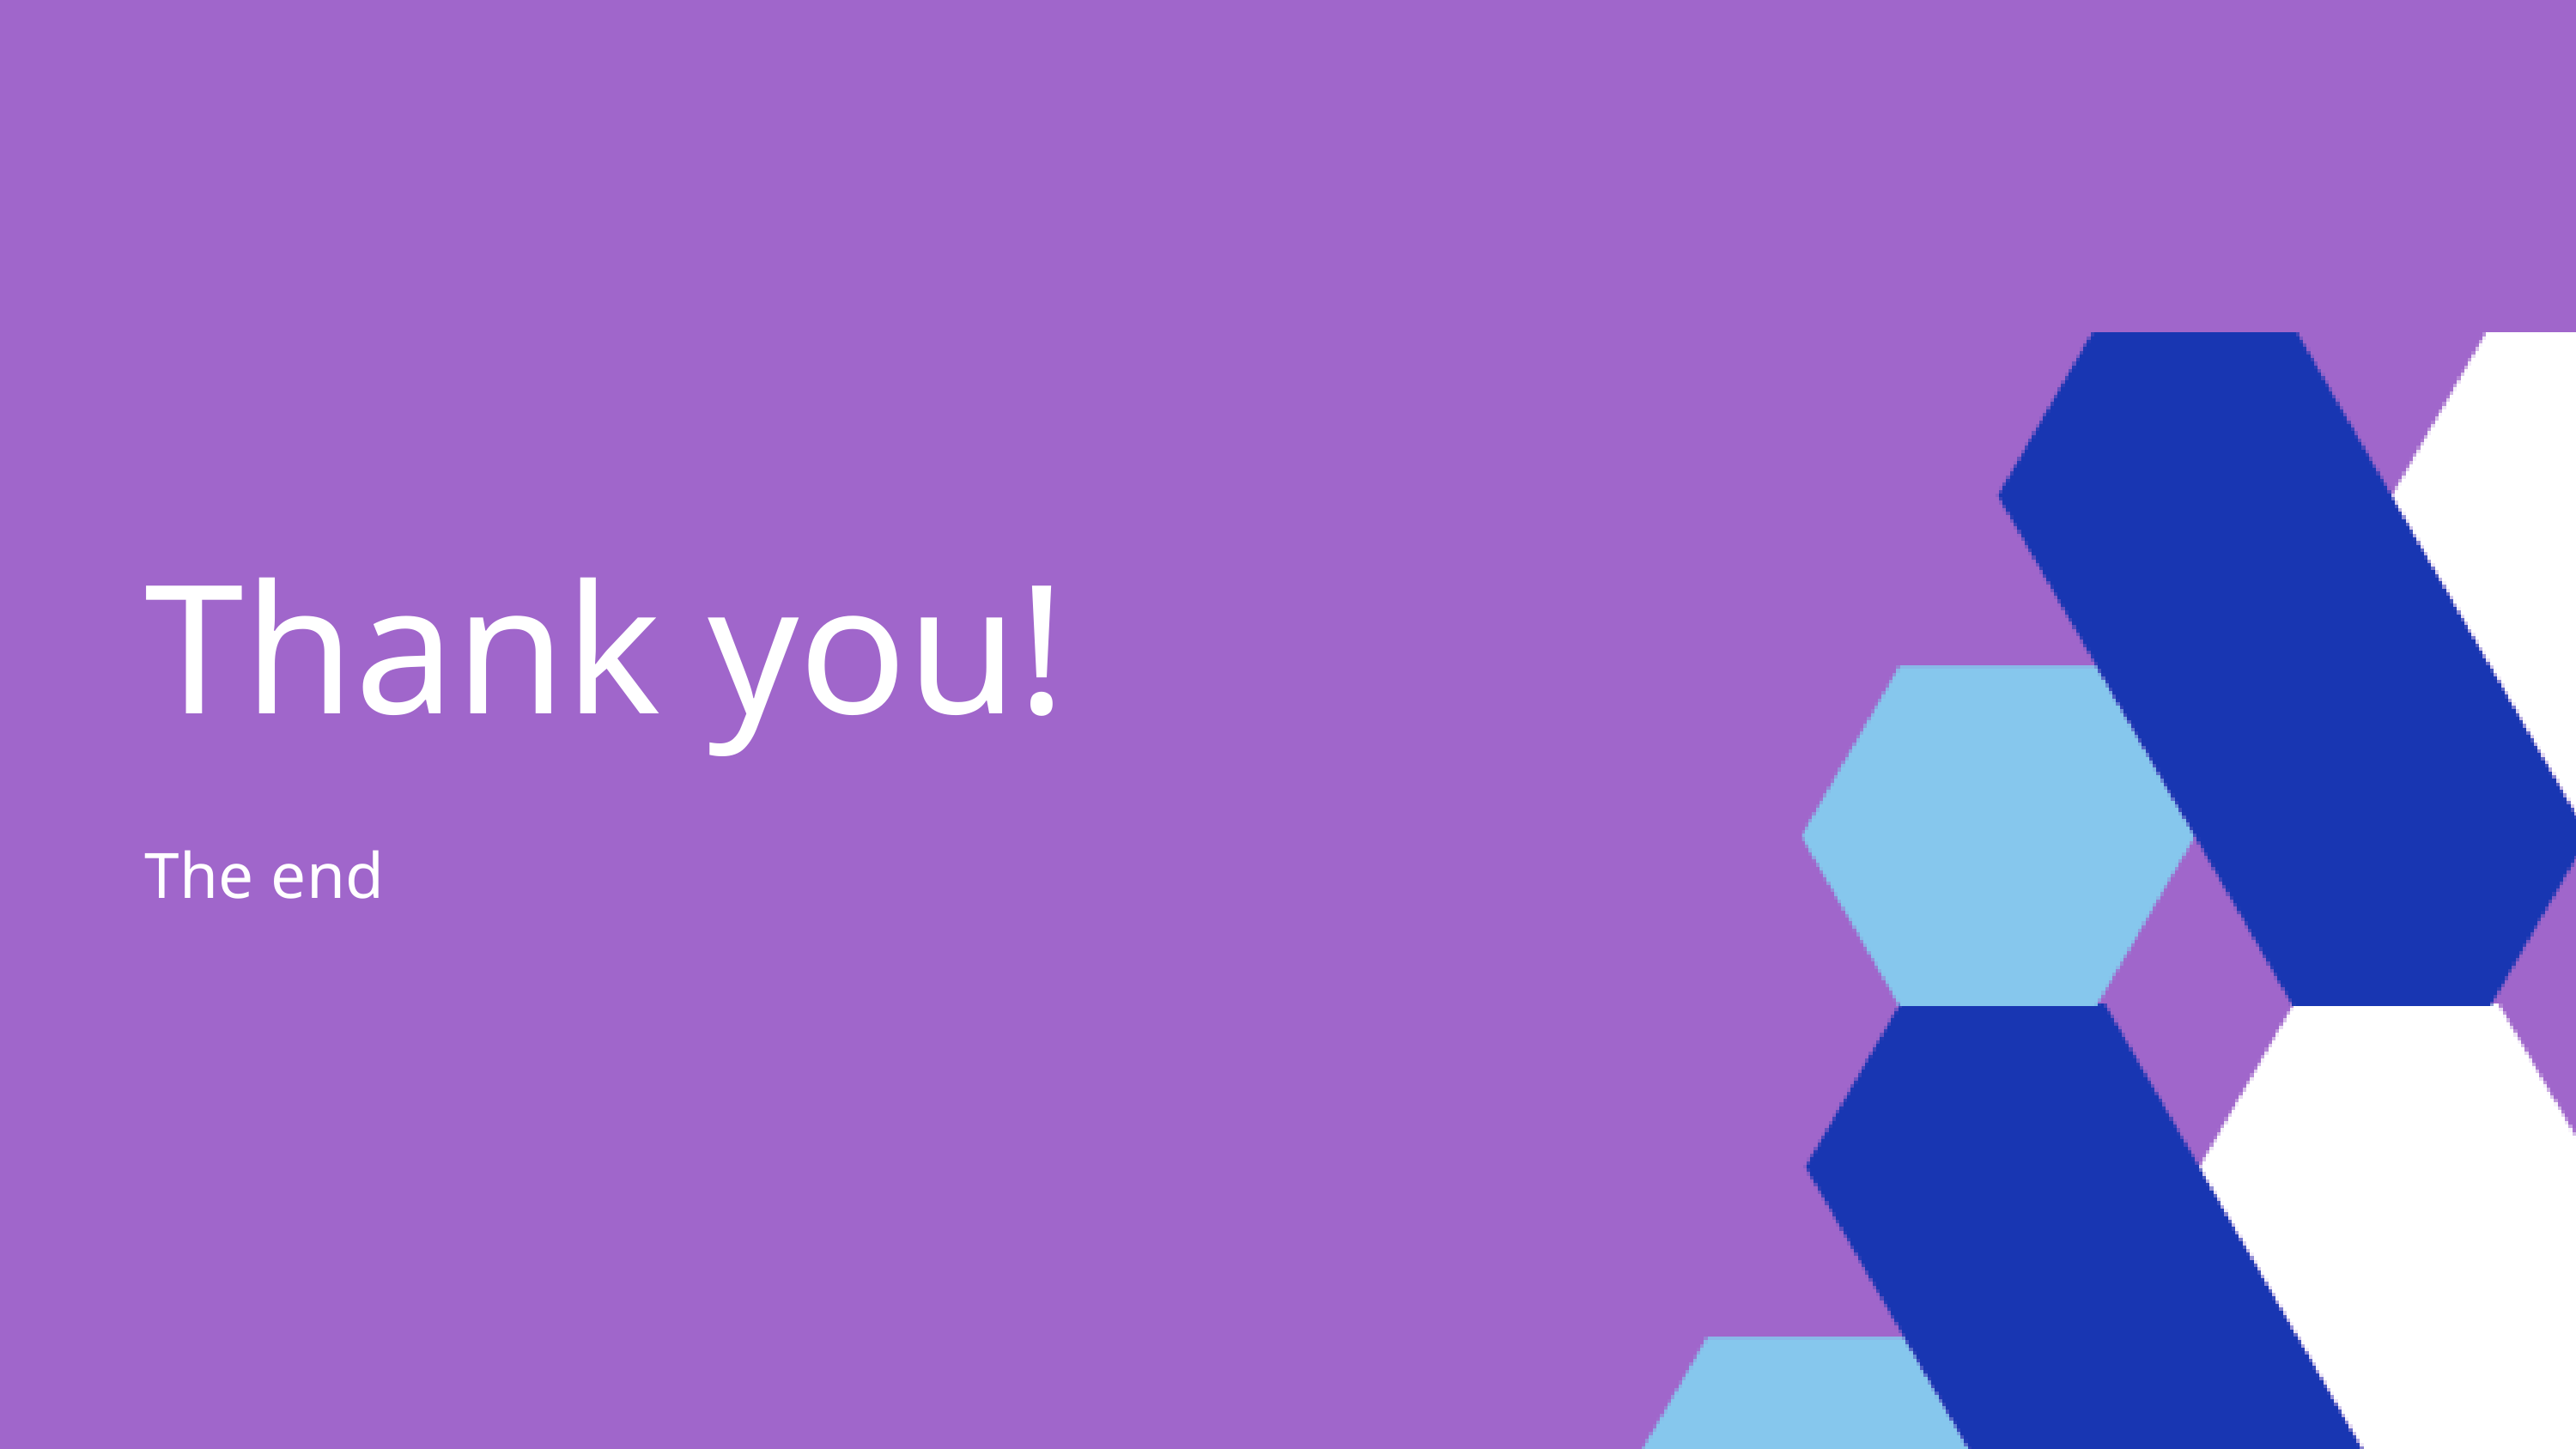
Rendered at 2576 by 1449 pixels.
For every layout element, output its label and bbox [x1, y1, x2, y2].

text_box [144, 542, 1406, 906]
text_box [1609, 332, 2576, 1449]
